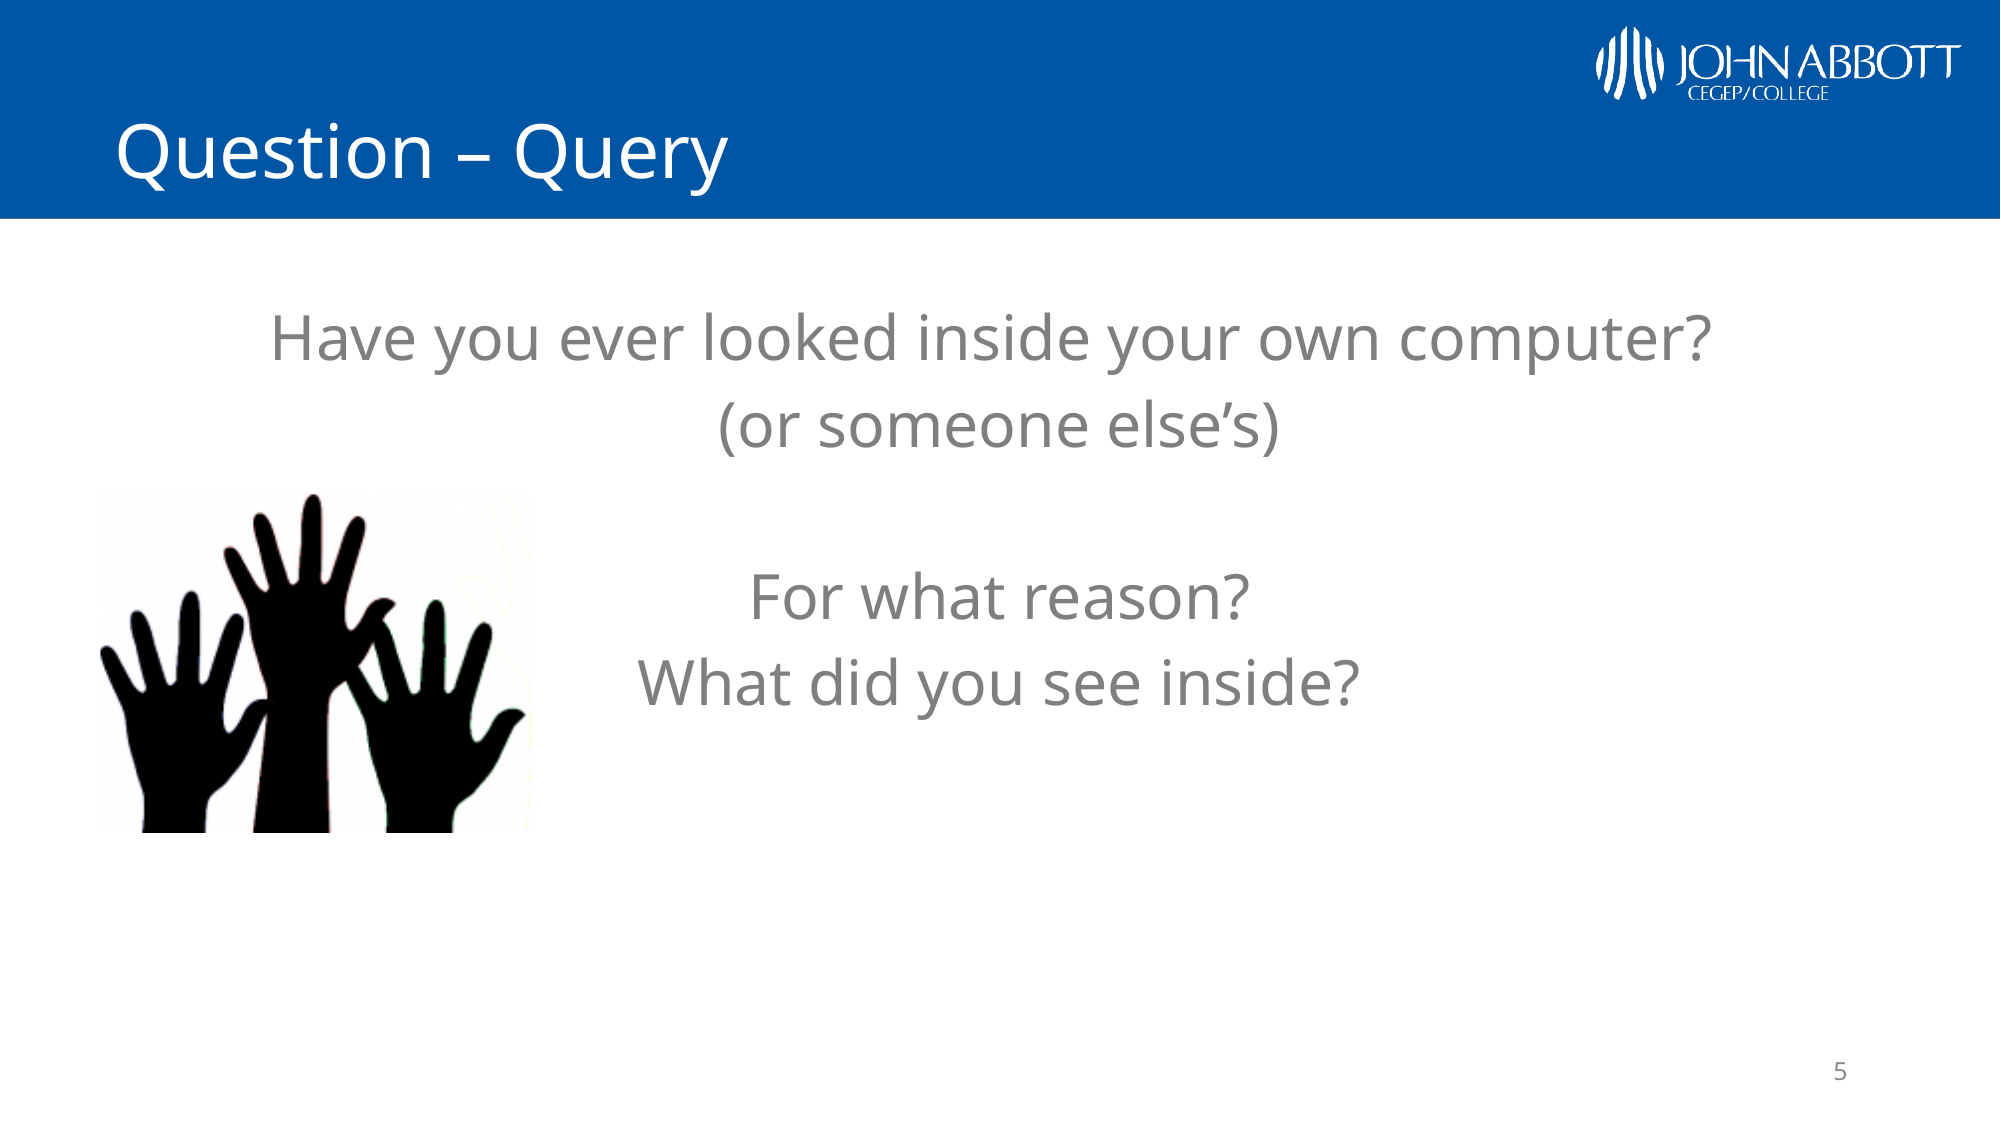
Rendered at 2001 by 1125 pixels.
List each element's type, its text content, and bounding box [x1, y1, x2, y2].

slide_number ‹#› [1325, 1042, 1863, 1103]
picture [99, 493, 532, 833]
list Have you ever looked inside your own computer? (or someone else’s) For what reason? What did you see inside? [137, 299, 1863, 1014]
picture [1863, 26, 1962, 100]
title Question – Query [99, 0, 1863, 202]
